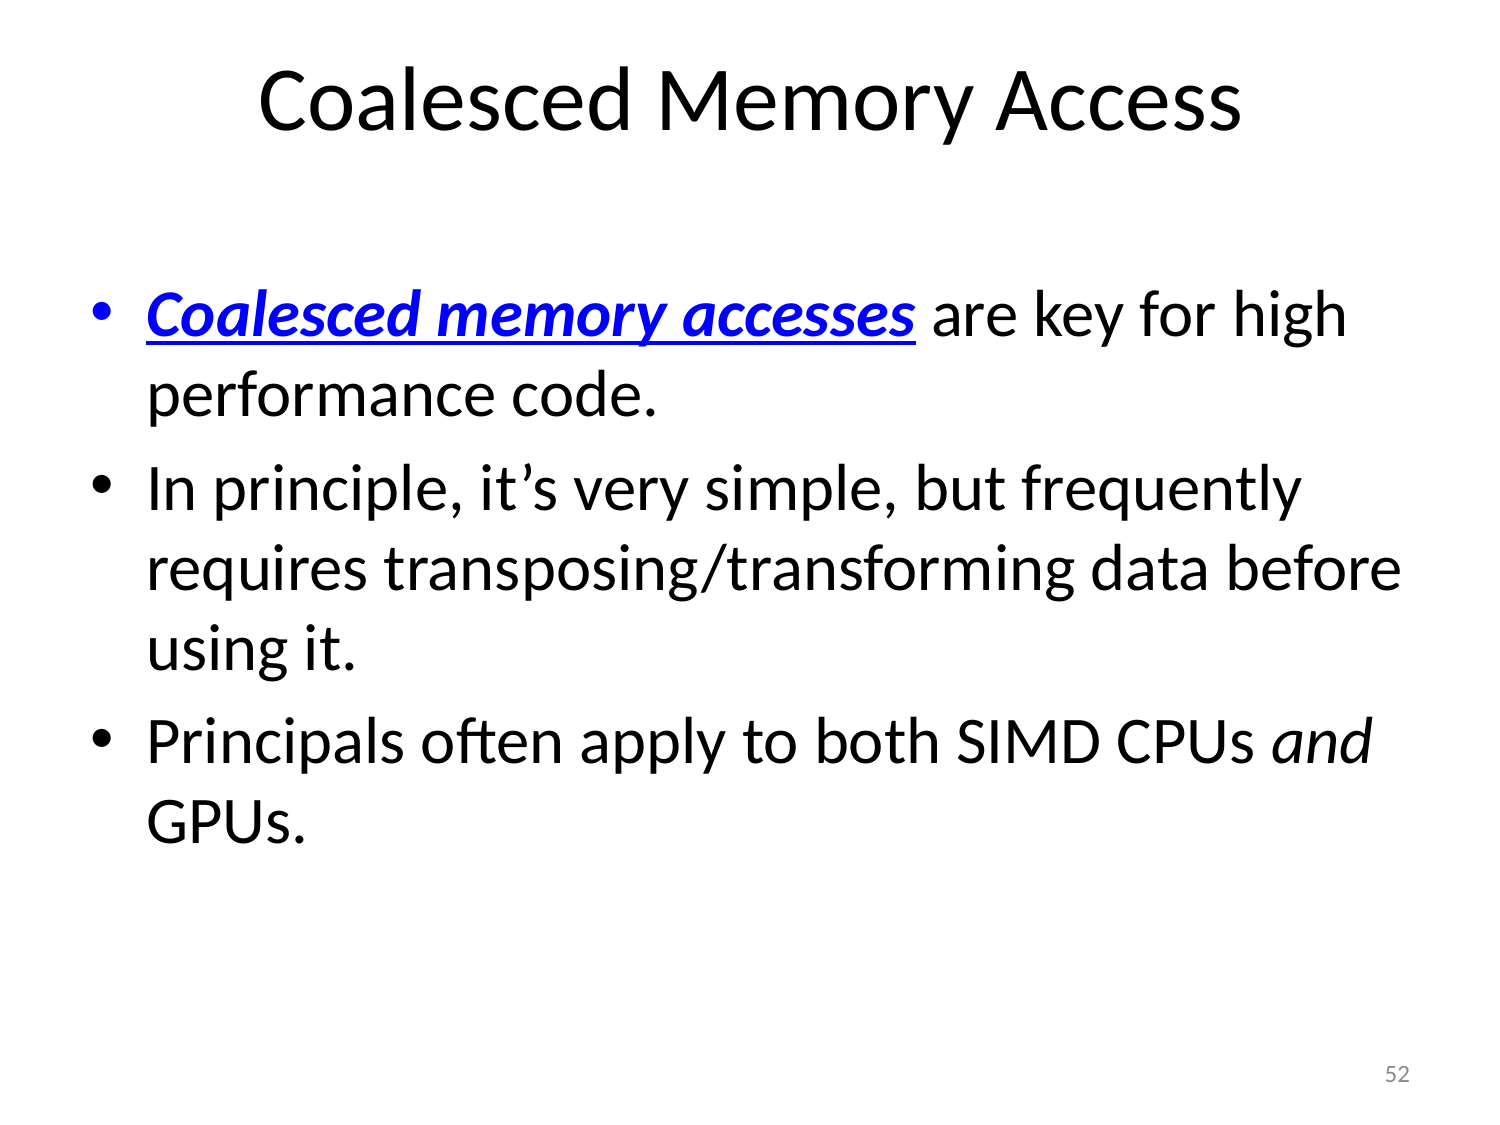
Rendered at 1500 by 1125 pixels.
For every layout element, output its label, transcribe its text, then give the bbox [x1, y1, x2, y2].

title Coalesced Memory Access [76, 0, 1427, 188]
slide_number 52 [1074, 1042, 1425, 1103]
list Coalesced memory accesses are key for high performance code. In principle, it’s very simple, but frequently requires transposing/transforming data before using it. Principals often apply to both SIMD CPUs and GPUs. [75, 262, 1425, 1005]
